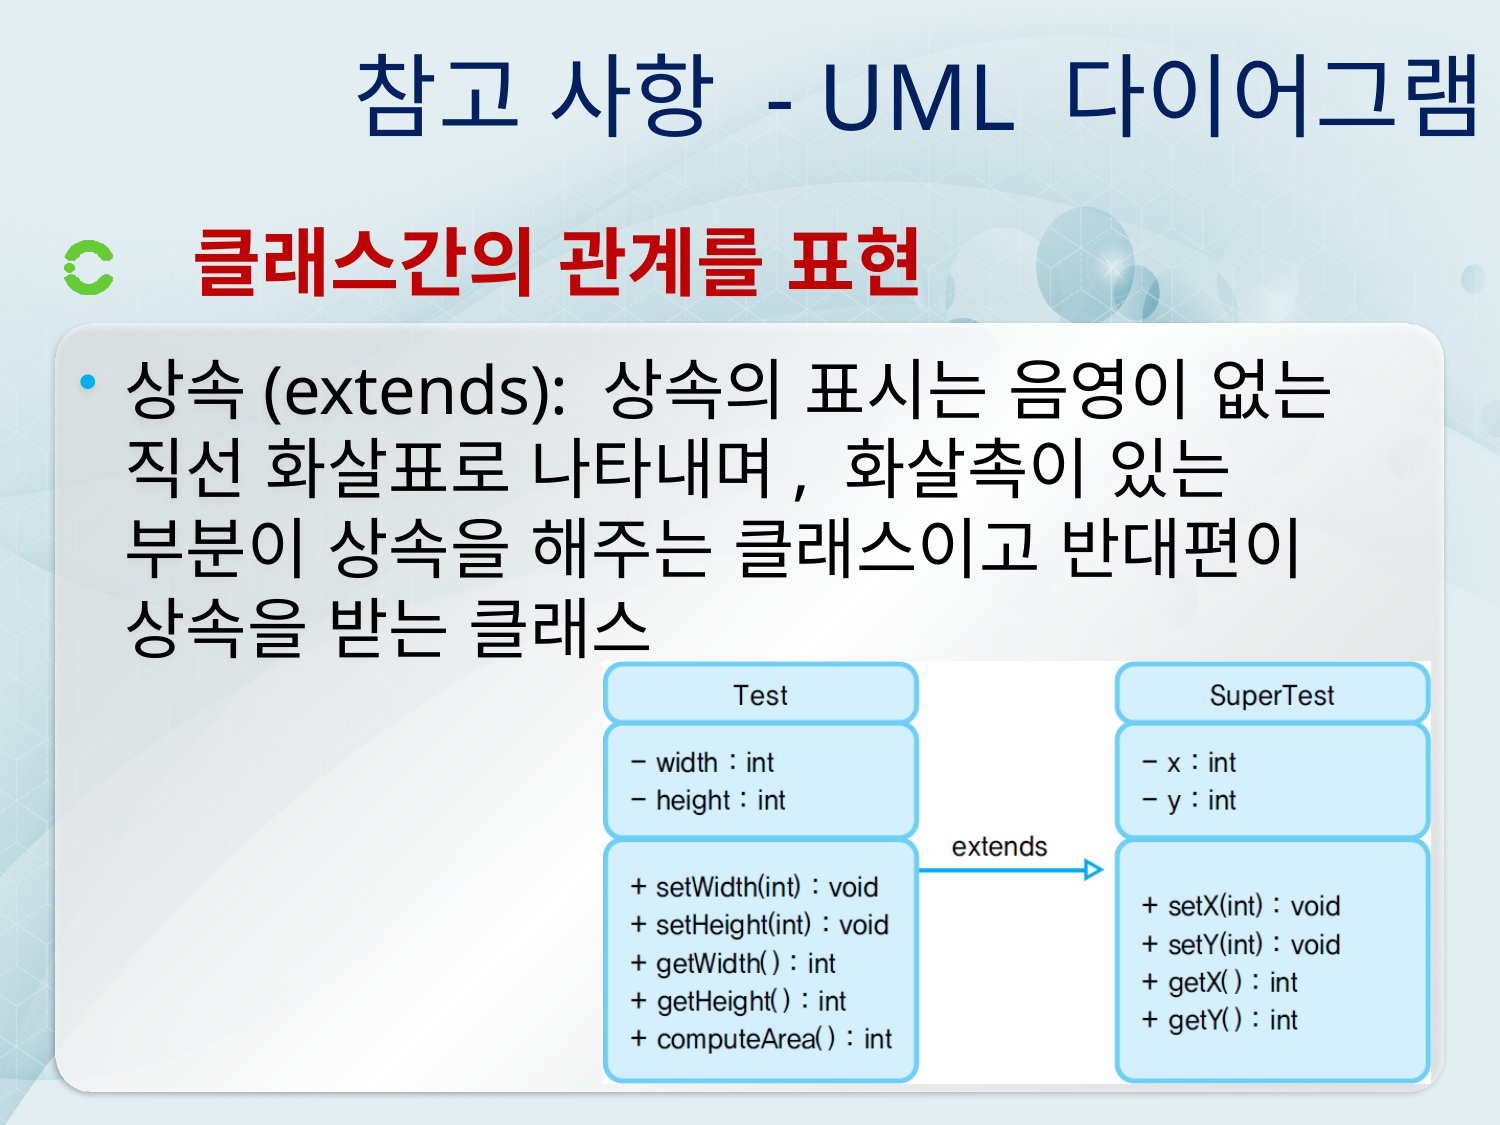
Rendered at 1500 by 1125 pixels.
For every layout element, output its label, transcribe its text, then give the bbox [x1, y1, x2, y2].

text_box 상속(extends): 상속의 표시는 음영이 없는 직선 화살표로 나타내며, 화살촉이 있는 부분이 상속을 해주는 클래스이고 반대편이 상속을 받는 클래스 [53, 321, 1446, 1094]
text_box 클래스간의 관계를 표현 [177, 208, 940, 313]
picture [64, 240, 113, 295]
picture [603, 661, 1431, 1084]
title 참고 사항 - UML 다이어그램 [0, 0, 1500, 188]
